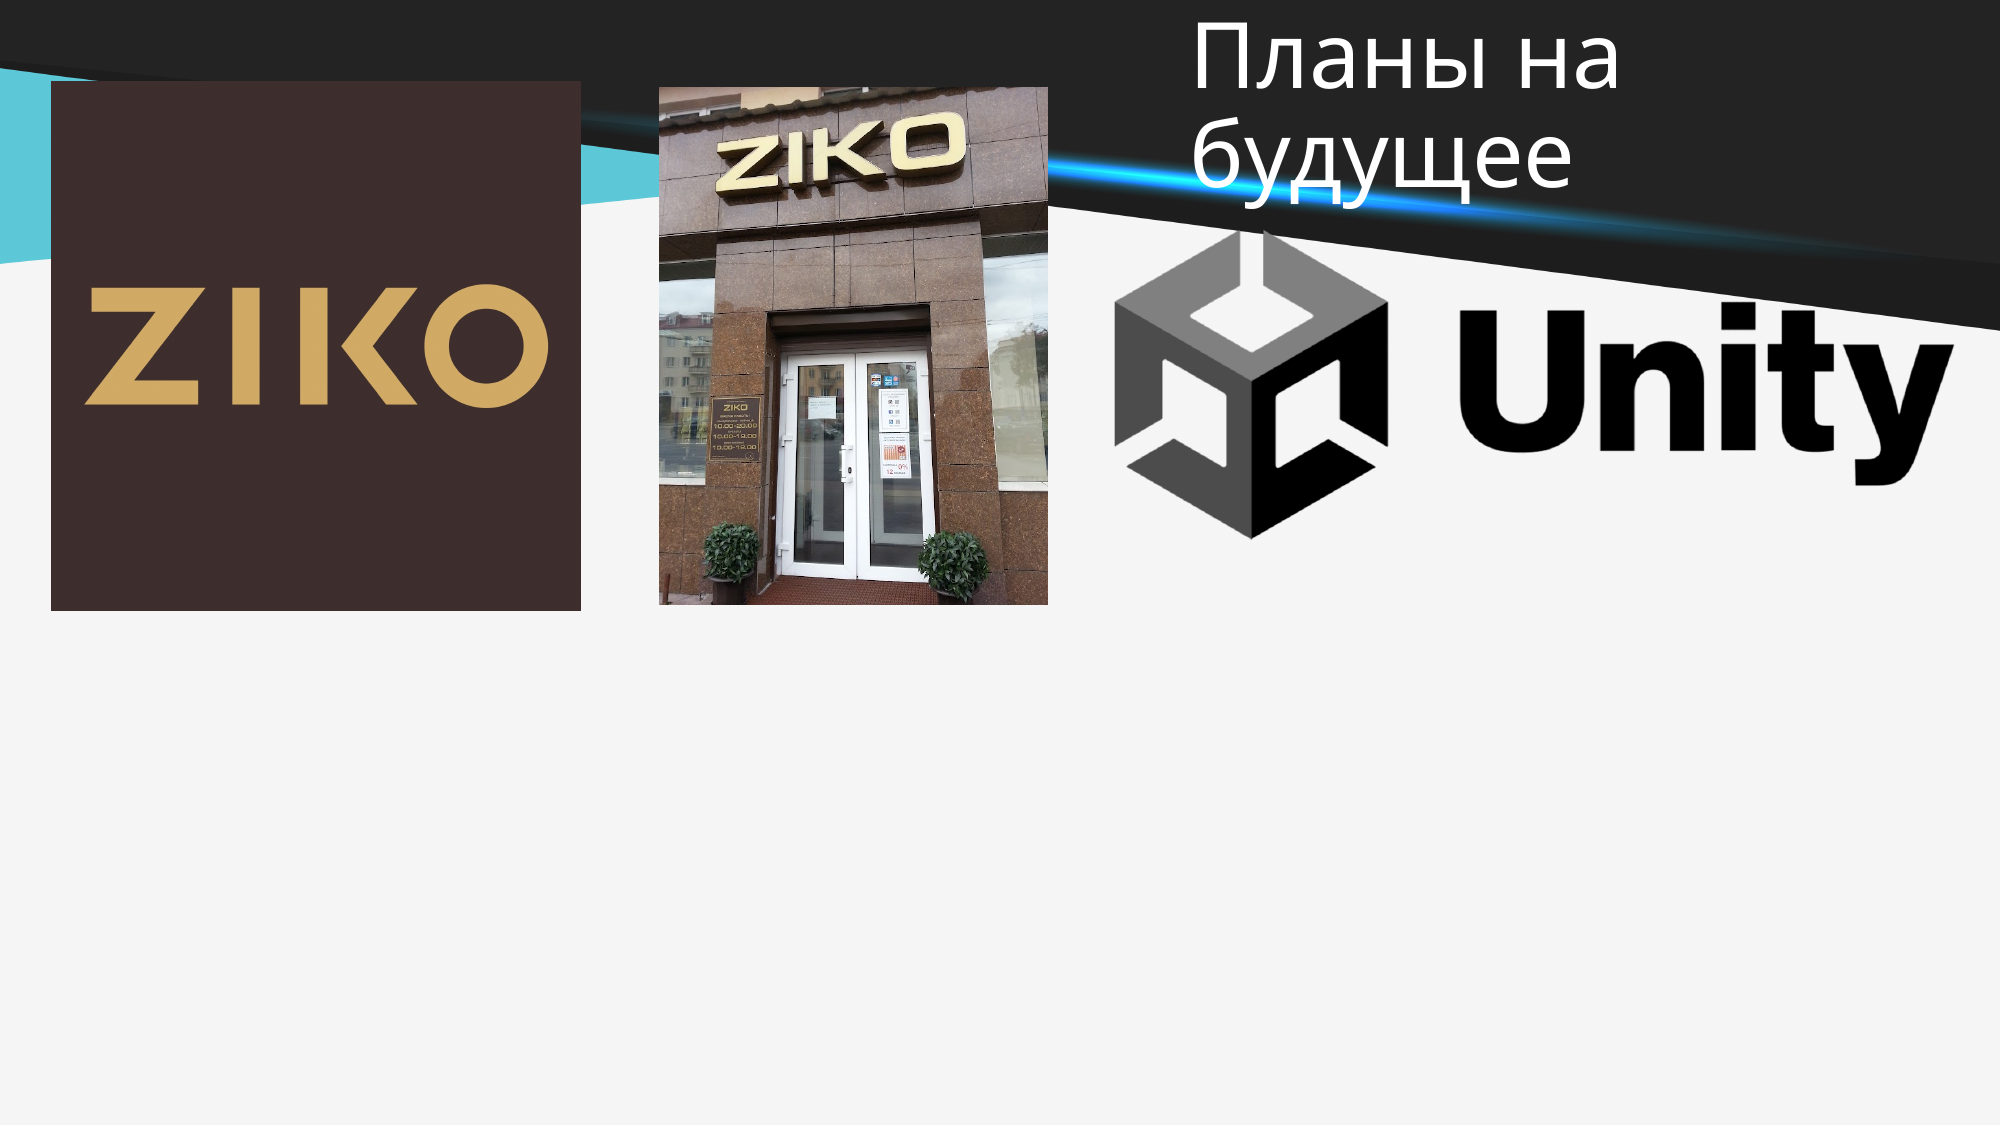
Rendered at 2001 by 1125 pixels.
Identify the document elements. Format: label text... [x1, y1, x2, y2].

title Планы на будущее [1174, 43, 1940, 130]
picture [0, 0, 2000, 1125]
